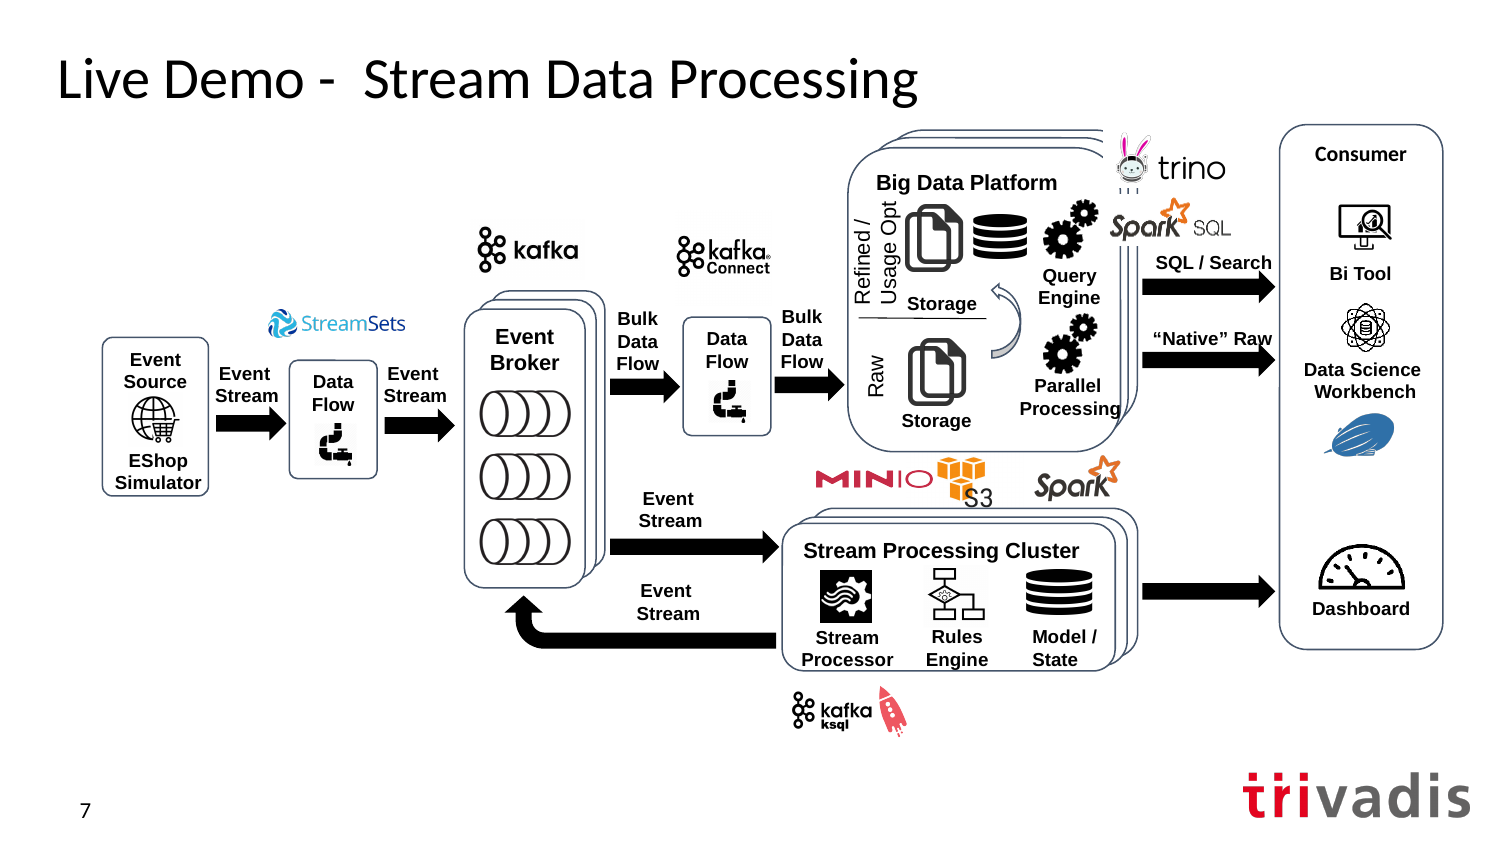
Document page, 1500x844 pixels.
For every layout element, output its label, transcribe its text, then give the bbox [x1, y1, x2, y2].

picture [675, 210, 772, 306]
text_box Stream Processing Cluster [781, 522, 1117, 672]
text_box Query Engine [1038, 263, 1102, 309]
text_box Raw [861, 355, 888, 399]
text_box [609, 529, 780, 565]
title Live Demo - Stream Data Processing [42, 20, 1442, 140]
picture [708, 380, 751, 423]
text_box Refined / Usage Opt [847, 201, 901, 306]
text_box Consumer [1278, 123, 1444, 651]
picture [1321, 407, 1401, 462]
text_box Bulk Data Flow [603, 307, 672, 375]
text_box Rules Engine [925, 628, 989, 670]
text_box Data Flow [682, 316, 772, 437]
picture [128, 392, 183, 447]
slide_number 7 [64, 787, 132, 833]
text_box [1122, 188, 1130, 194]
text_box Event Stream [636, 578, 701, 624]
text_box “Native” Raw [1152, 326, 1273, 349]
picture [268, 295, 405, 352]
text_box Hadoop Clusterd [1125, 246, 1139, 417]
text_box [814, 507, 1139, 656]
text_box Storage [907, 291, 978, 315]
text_box Event Stream [638, 486, 703, 532]
text_box [1142, 349, 1276, 378]
text_box Big Data Platform [846, 146, 1122, 453]
text_box Event Stream [215, 361, 280, 407]
text_box Parallel Processing [1019, 374, 1122, 420]
picture [790, 682, 922, 741]
picture [1103, 127, 1238, 188]
text_box SQL / Search [1155, 250, 1273, 274]
text_box [774, 373, 846, 403]
text_box Event Stream [383, 361, 448, 407]
text_box Data Science Workbench [1303, 357, 1427, 403]
picture [1103, 194, 1238, 246]
picture [480, 367, 571, 587]
text_box Hadoop Clusterd [897, 129, 1103, 140]
text_box [492, 289, 606, 567]
picture [1243, 772, 1470, 818]
text_box [384, 407, 456, 444]
text_box [609, 375, 681, 405]
picture [816, 452, 1024, 513]
picture [1341, 303, 1390, 352]
text_box Bulk Data Flow [768, 305, 836, 373]
picture [1332, 194, 1398, 260]
text_box Event Broker [463, 308, 587, 589]
picture [1041, 198, 1102, 259]
text_box Hadoop Cluster [878, 136, 1103, 155]
text_box [479, 298, 598, 578]
text_box [1142, 274, 1276, 305]
picture [1022, 569, 1096, 615]
text_box Storage [901, 409, 972, 432]
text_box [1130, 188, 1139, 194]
picture [470, 219, 585, 280]
text_box Stream Processor [801, 625, 894, 671]
picture [820, 570, 872, 623]
text_box Hadoop Cluster [1117, 246, 1130, 428]
picture [901, 338, 973, 406]
text_box [990, 281, 1022, 360]
text_box Data Flow [288, 359, 379, 480]
picture [898, 204, 1030, 272]
text_box Event Source [101, 336, 210, 497]
picture [314, 423, 357, 466]
text_box [1142, 574, 1276, 609]
text_box Bi Tool [1329, 261, 1392, 285]
picture [923, 565, 989, 628]
text_box EShop Simulator [114, 448, 202, 494]
text_box [799, 516, 1129, 666]
picture [1033, 454, 1121, 502]
picture [1041, 313, 1101, 374]
text_box Dashboard [1312, 597, 1411, 620]
picture [1316, 521, 1407, 612]
text_box [503, 595, 777, 649]
text_box Model / State [1032, 625, 1098, 671]
text_box [215, 407, 287, 442]
